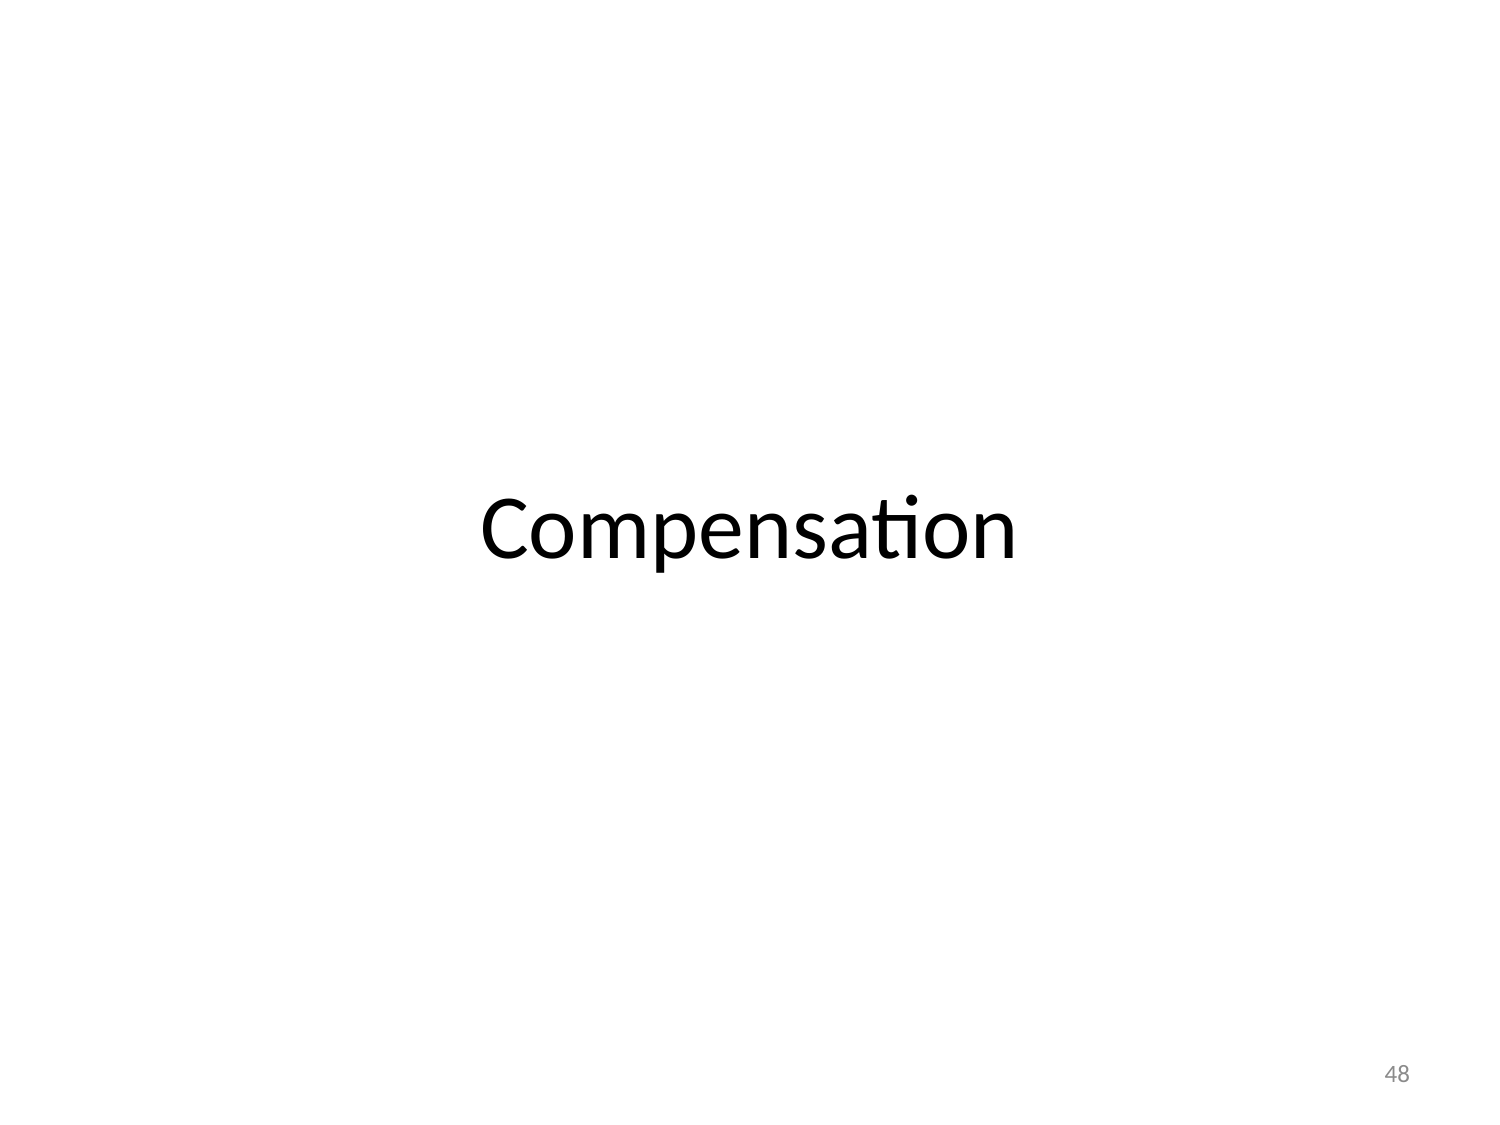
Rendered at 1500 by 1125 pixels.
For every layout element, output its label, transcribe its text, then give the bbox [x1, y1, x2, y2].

text_box Compensation [52, 467, 1448, 551]
slide_number 48 [1074, 1042, 1425, 1103]
